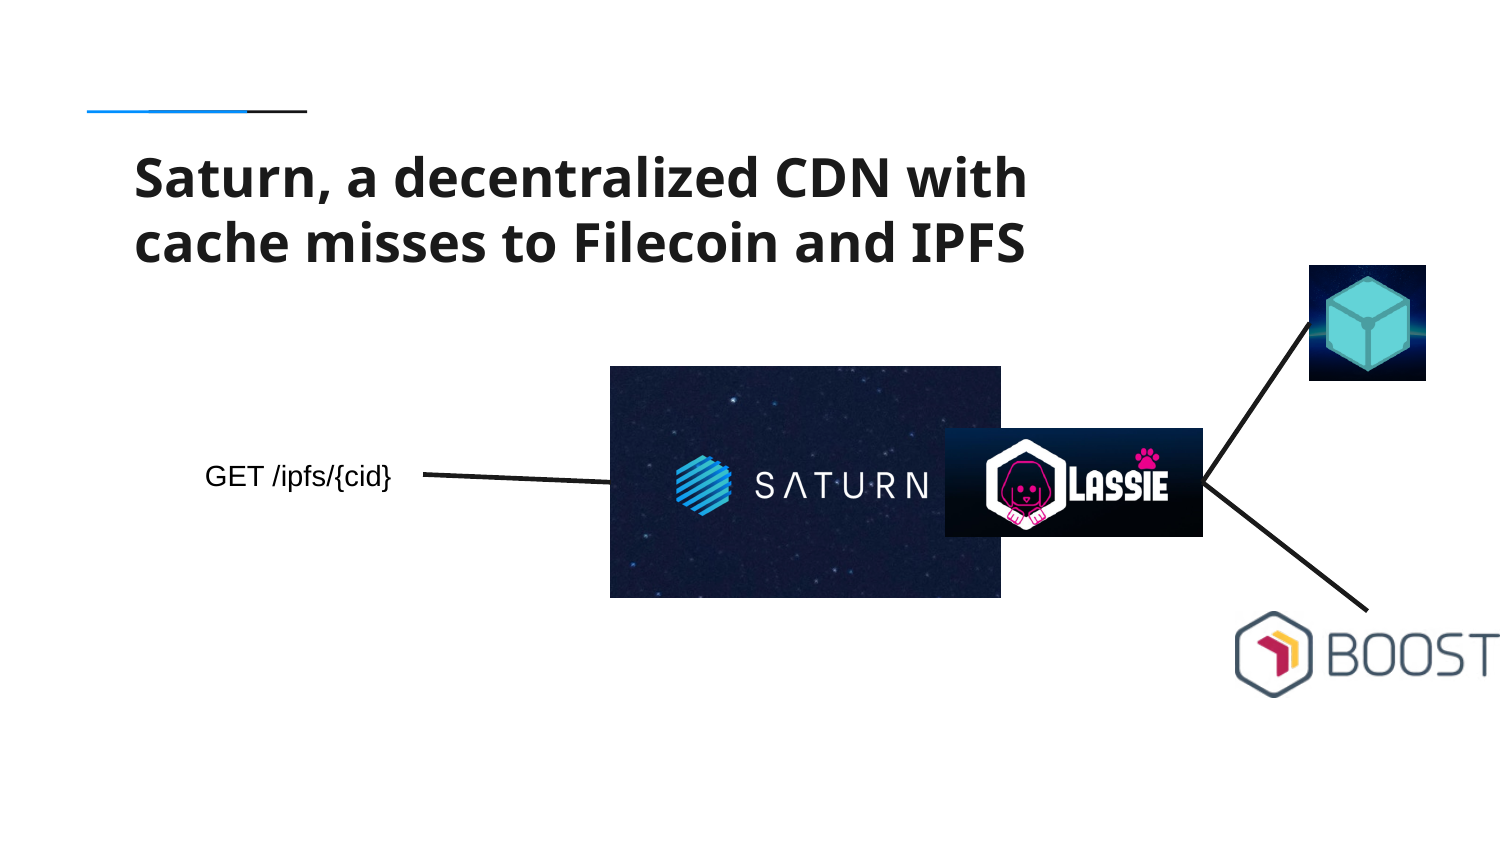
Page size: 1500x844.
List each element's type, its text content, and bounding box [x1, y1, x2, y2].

text_box GET /ipfs/{cid} [189, 441, 424, 507]
text_box Saturn, a decentralized CDN with cache misses to Filecoin and IPFS [119, 128, 1108, 299]
picture [1234, 610, 1500, 698]
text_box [422, 474, 612, 483]
picture [610, 366, 1202, 598]
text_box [1202, 481, 1368, 612]
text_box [1202, 322, 1310, 480]
picture [1309, 264, 1426, 381]
